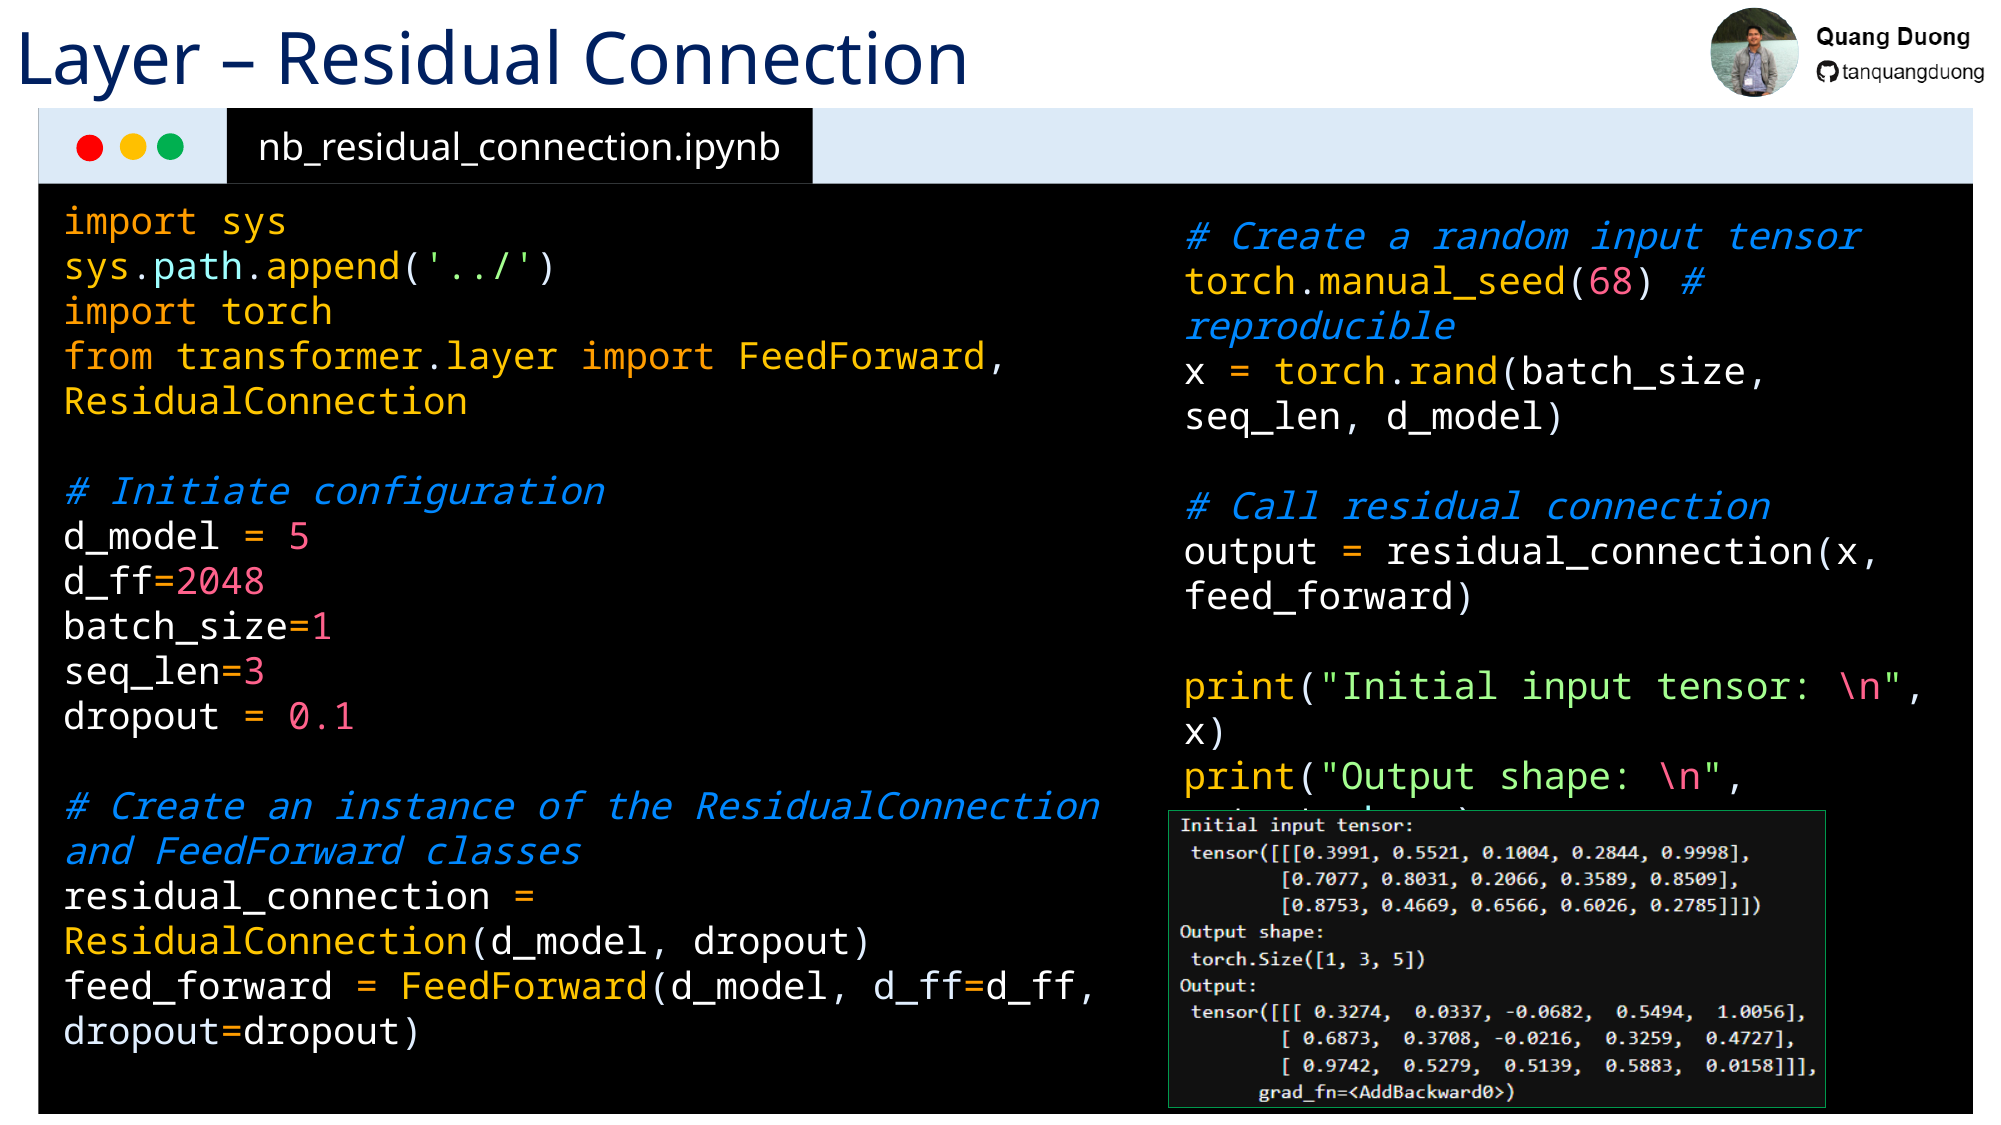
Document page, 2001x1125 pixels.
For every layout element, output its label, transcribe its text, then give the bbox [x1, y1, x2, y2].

picture [1704, 6, 1986, 101]
text_box [37, 106, 225, 185]
text_box Layer – Residual Connection [0, 13, 1361, 108]
text_box import sys sys.path.append('../') import torch from transformer.layer import FeedForward, ResidualConnection # Initiate configuration d_model = 5 d_ff=2048 batch_size=1 seq_len=3 dropout = 0.1 # Create an instance of the ResidualConnection and FeedForward classes residual_connection = ResidualConnection(d_model, dropout) feed_forward = FeedForward(d_model, d_ff=d_ff, dropout=dropout) [48, 189, 1169, 1060]
text_box [814, 106, 1974, 185]
picture [1168, 810, 1826, 1108]
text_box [75, 132, 185, 162]
text_box nb_residual_connection.ipynb [225, 106, 814, 185]
text_box [37, 185, 1974, 1115]
text_box # Create a random input tensor torch.manual_seed(68) # reproducible x = torch.rand(batch_size, seq_len, d_model) # Call residual connection output = residual_connection(x, feed_forward) print("Initial input tensor: \n", x) print("Output shape: \n", output.shape) print("Output: \n", output) [1168, 204, 1973, 895]
